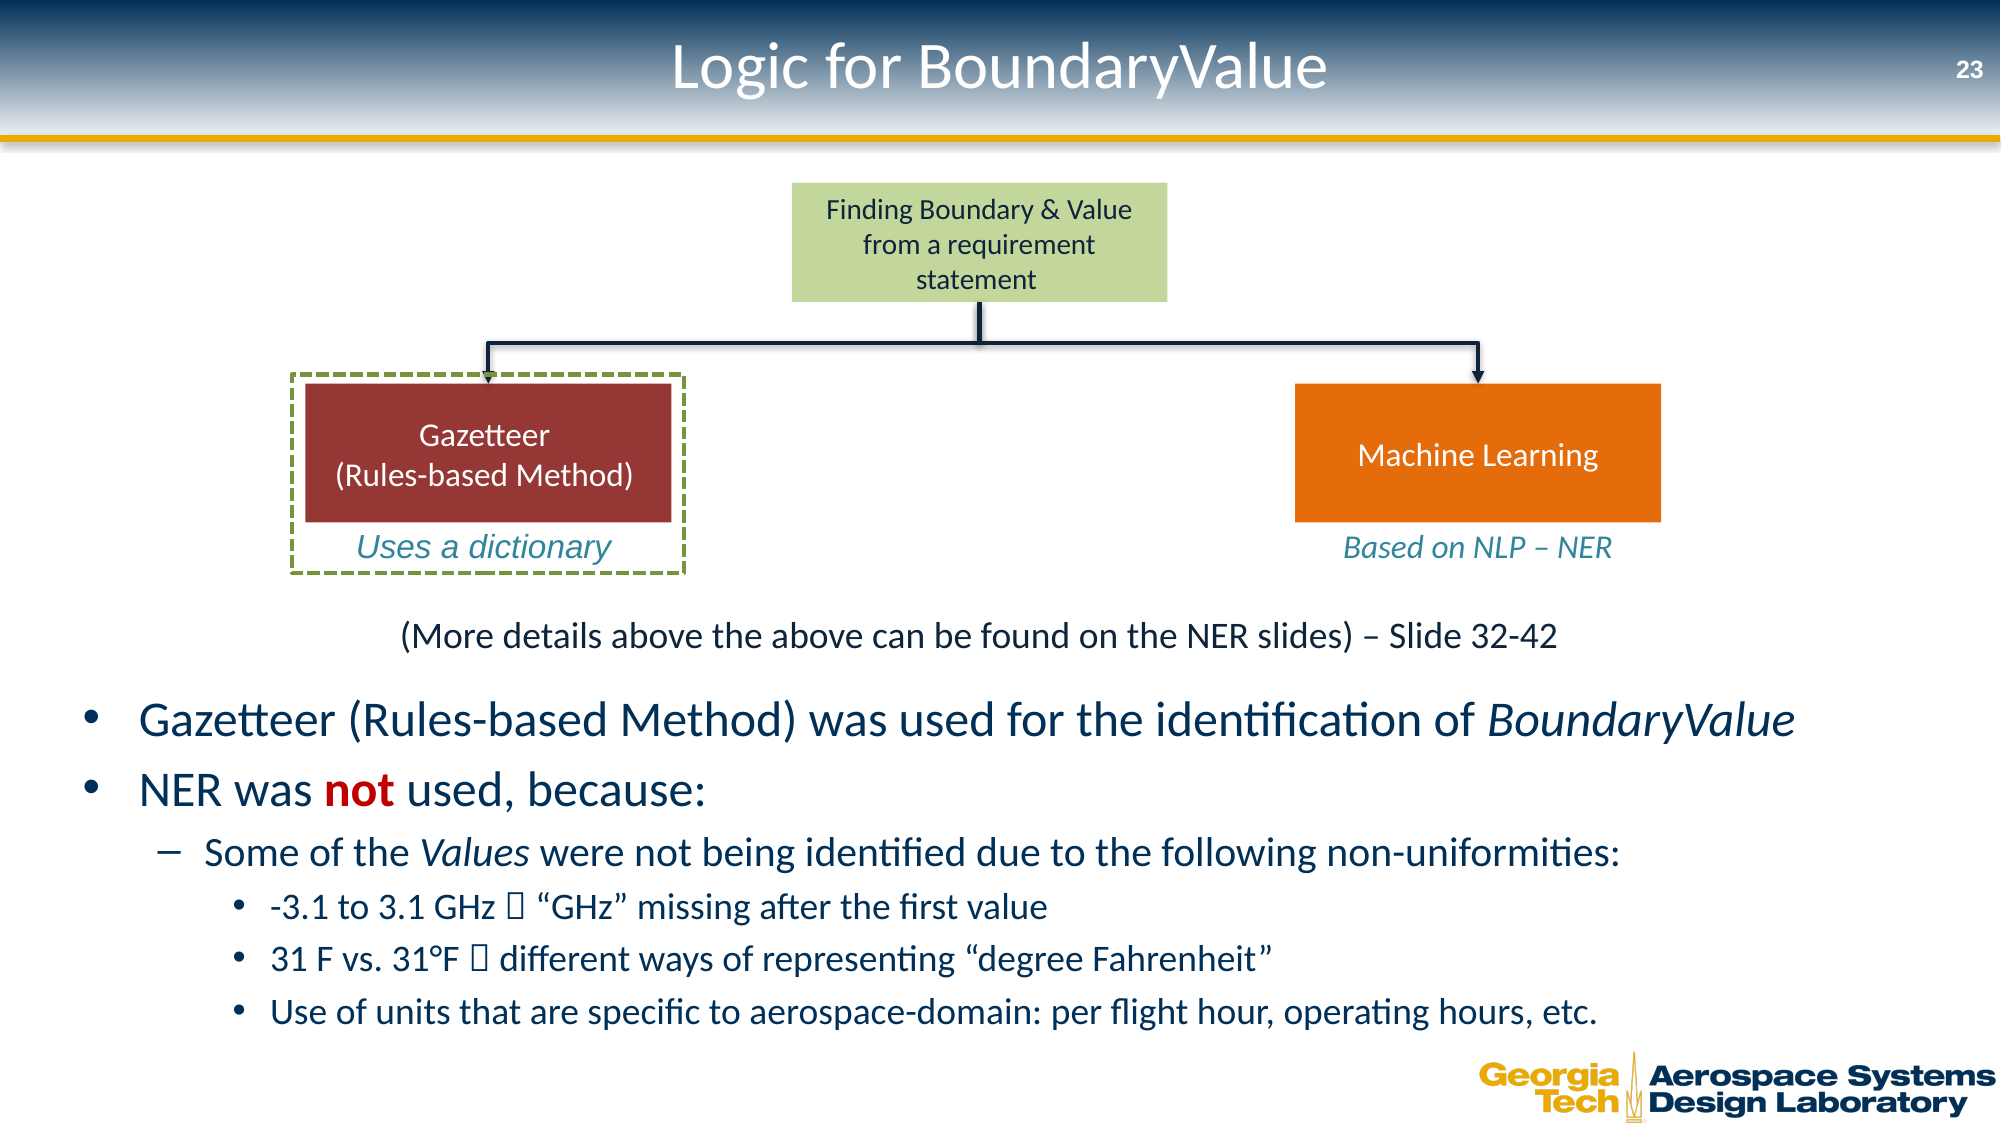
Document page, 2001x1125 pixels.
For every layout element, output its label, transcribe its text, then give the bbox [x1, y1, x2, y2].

text_box Machine Learning [1293, 382, 1663, 524]
text_box [290, 372, 686, 575]
title Logic for BoundaryValue [75, 0, 1927, 125]
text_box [1188, 94, 1269, 594]
text_box (More details above the above can be found on the NER slides) – Slide 32-42 [251, 603, 1708, 664]
text_box Finding Boundary & Value from a requirement statement [791, 182, 1168, 303]
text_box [693, 97, 775, 590]
text_box Based on NLP – NER [1300, 517, 1656, 573]
slide_number 23 [1926, 43, 2000, 95]
list Gazetteer (Rules-based Method) was used for the identification of BoundaryValue NER was not used, because: Some of the Values were not being identified due to the following non-uniformities: -3.1 to 3.1 GHz  “GHz” missing after the first value 31 F vs. 31°F  different ways of representing “degree Fahrenheit” Use of units that are specific to aerospace-domain: per flight hour, operating hours, etc. [75, 678, 1927, 1051]
picture [1475, 1049, 2000, 1125]
